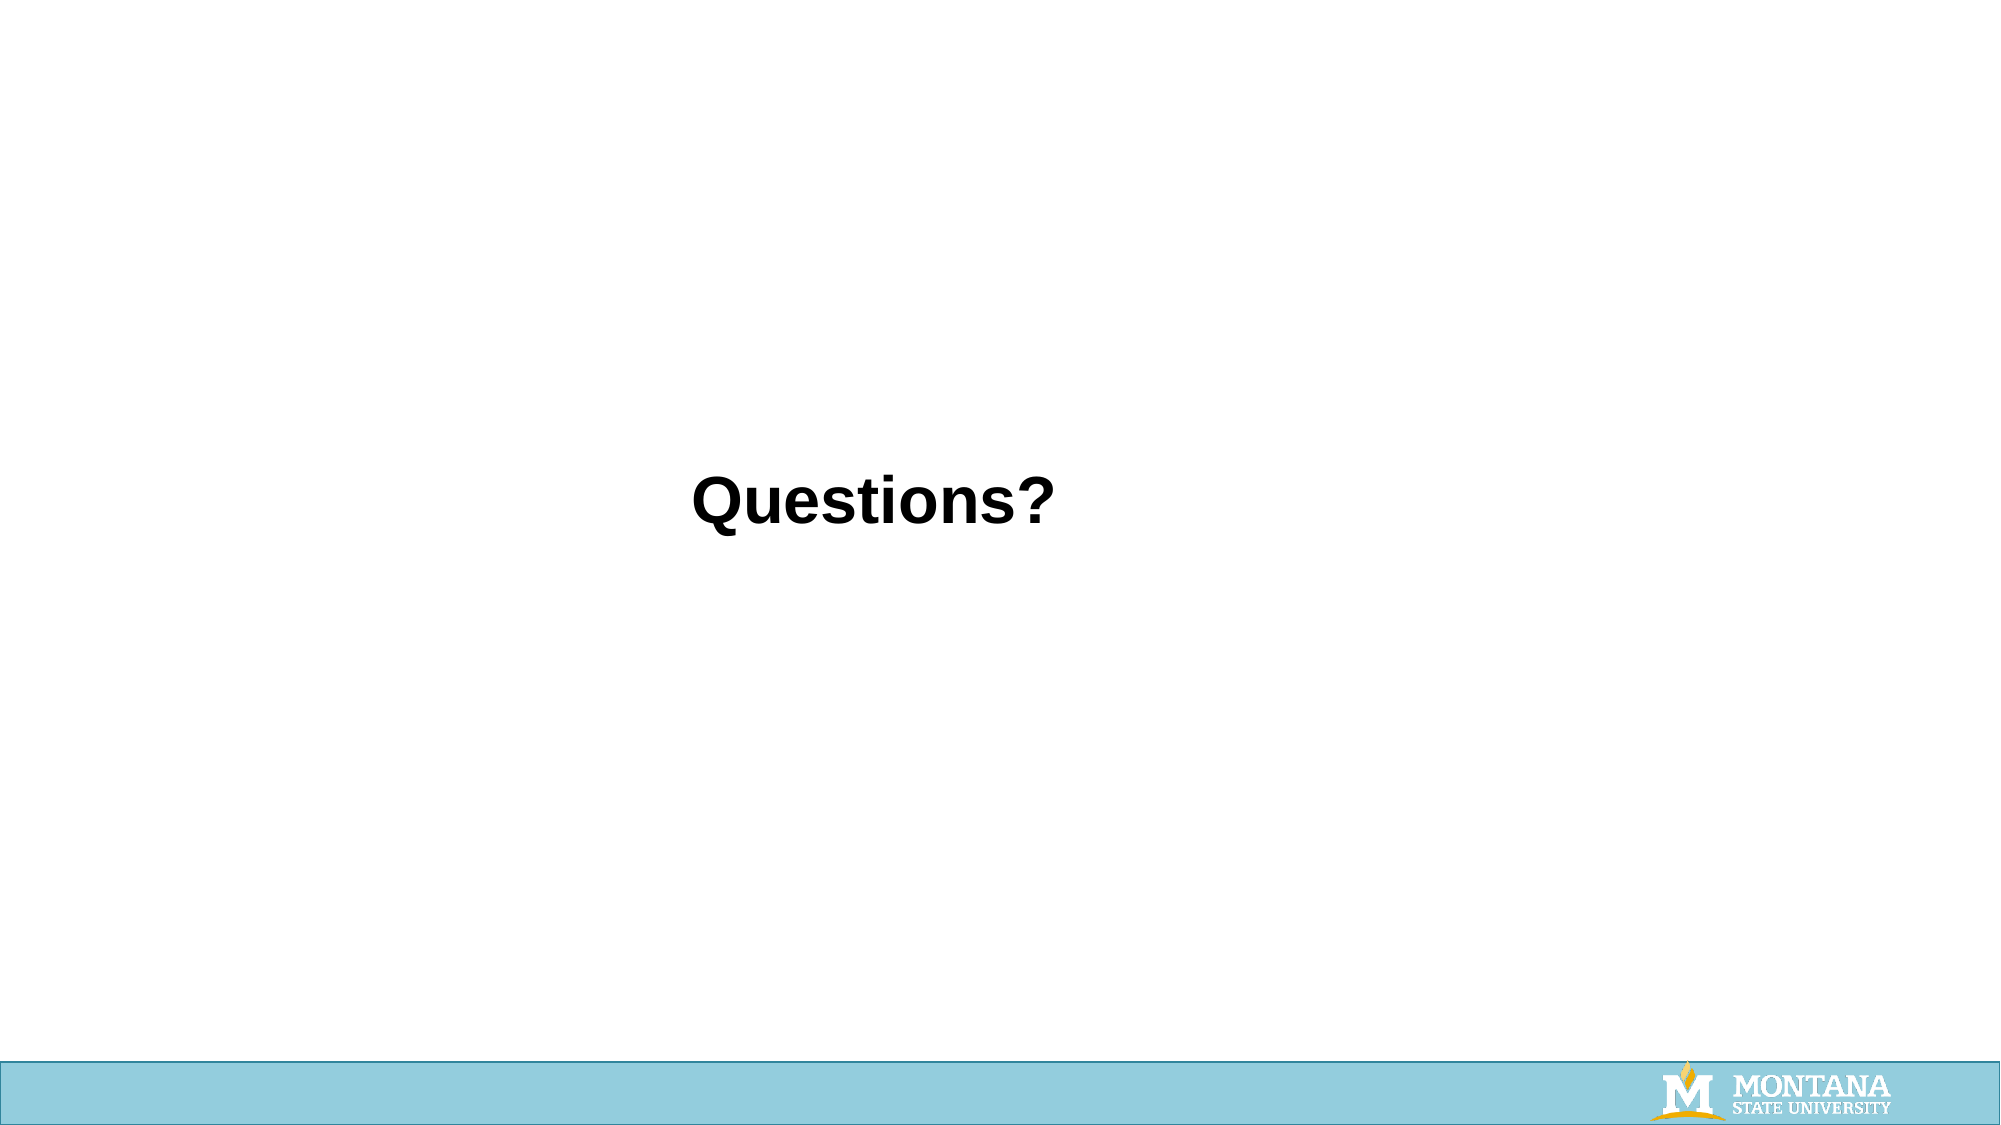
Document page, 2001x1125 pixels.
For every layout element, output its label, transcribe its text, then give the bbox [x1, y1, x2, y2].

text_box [0, 1060, 1647, 1125]
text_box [1892, 1060, 2000, 1125]
picture [1649, 1060, 1892, 1122]
text_box Questions? [676, 449, 1073, 545]
